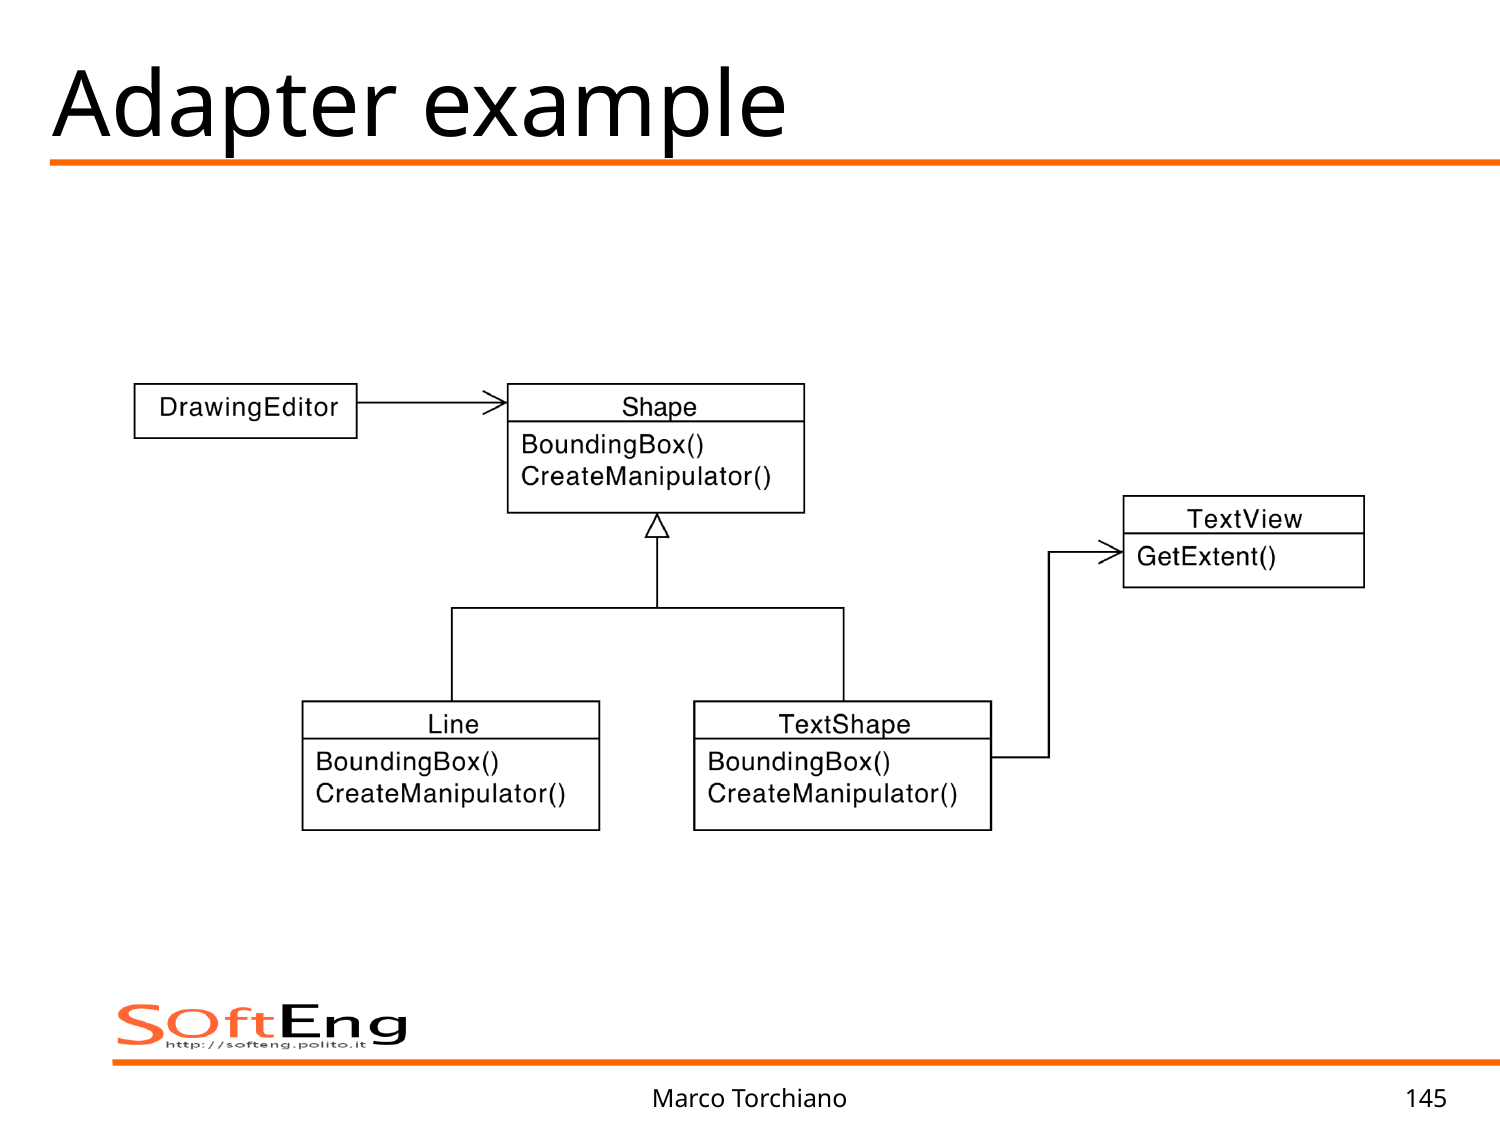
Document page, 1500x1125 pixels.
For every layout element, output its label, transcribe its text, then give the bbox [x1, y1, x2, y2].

picture [96, 309, 1403, 870]
picture [112, 993, 413, 1056]
title Adapter example [37, 0, 1450, 202]
footer Marco Torchiano [512, 1074, 988, 1100]
slide_number 145 [1237, 1074, 1463, 1125]
